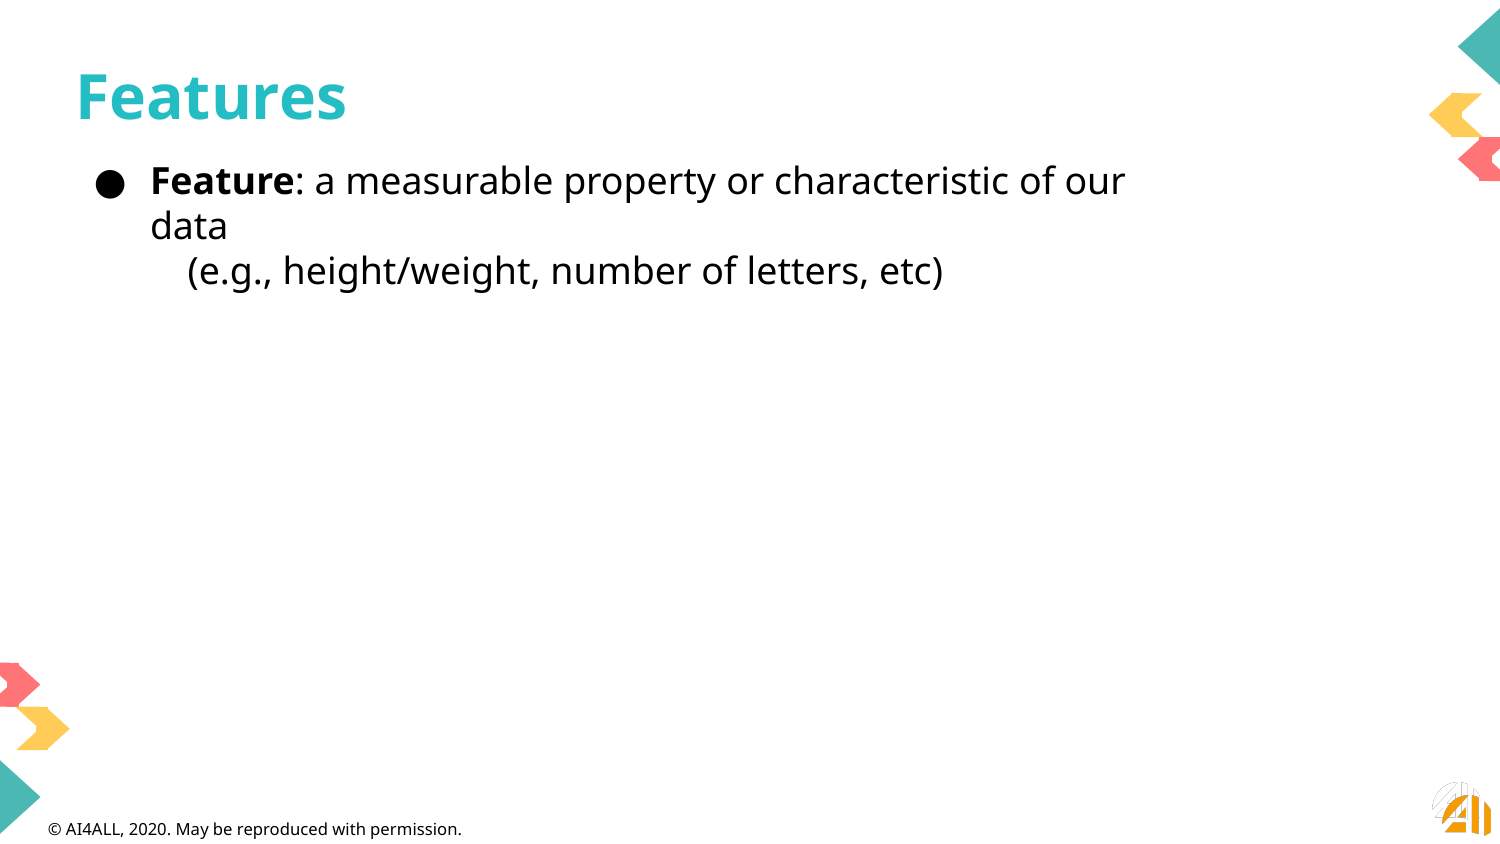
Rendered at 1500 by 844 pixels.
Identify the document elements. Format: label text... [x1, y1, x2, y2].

picture [1432, 782, 1491, 836]
title Features [75, 56, 1296, 117]
list Feature: a measurable property or characteristic of our data (e.g., height/weight, number of letters, etc) [75, 157, 1198, 707]
